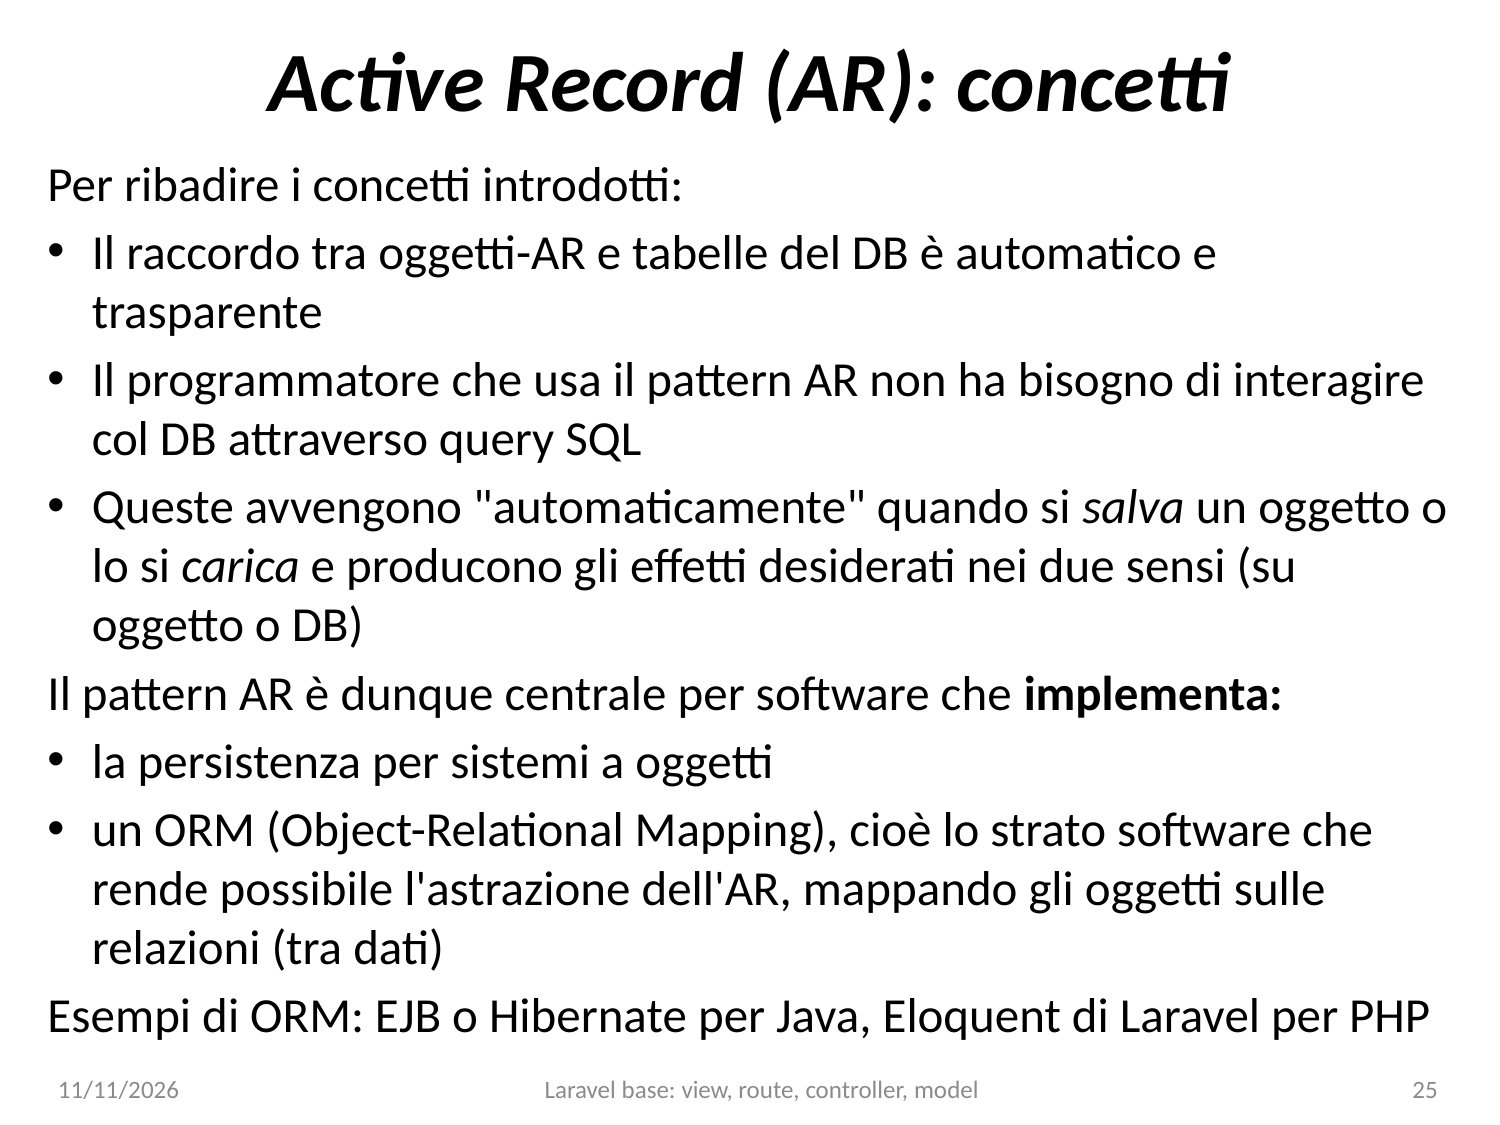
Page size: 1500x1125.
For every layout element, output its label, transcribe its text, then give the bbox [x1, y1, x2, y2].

footer Laravel base: view, route, controller, model [524, 1058, 1000, 1119]
slide_number 25 [1103, 1058, 1453, 1119]
title Active Record (AR): concetti [75, 19, 1425, 137]
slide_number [42, 1058, 393, 1119]
list Per ribadire i concetti introdotti: Il raccordo tra oggetti-AR e tabelle del DB è automatico e trasparente Il programmatore che usa il pattern AR non ha bisogno di interagire col DB attraverso query SQL Queste avvengono "automaticamente" quando si salva un oggetto o lo si carica e producono gli effetti desiderati nei due sensi (su oggetto o DB) Il pattern AR è dunque centrale per software che implementa: la persistenza per sistemi a oggetti un ORM (Object-Relational Mapping), cioè lo strato software che rende possibile l'astrazione dell'AR, mappando gli oggetti sulle relazioni (tra dati) Esempi di ORM: EJB o Hibernate per Java, Eloquent di Laravel per PHP [32, 144, 1468, 1051]
